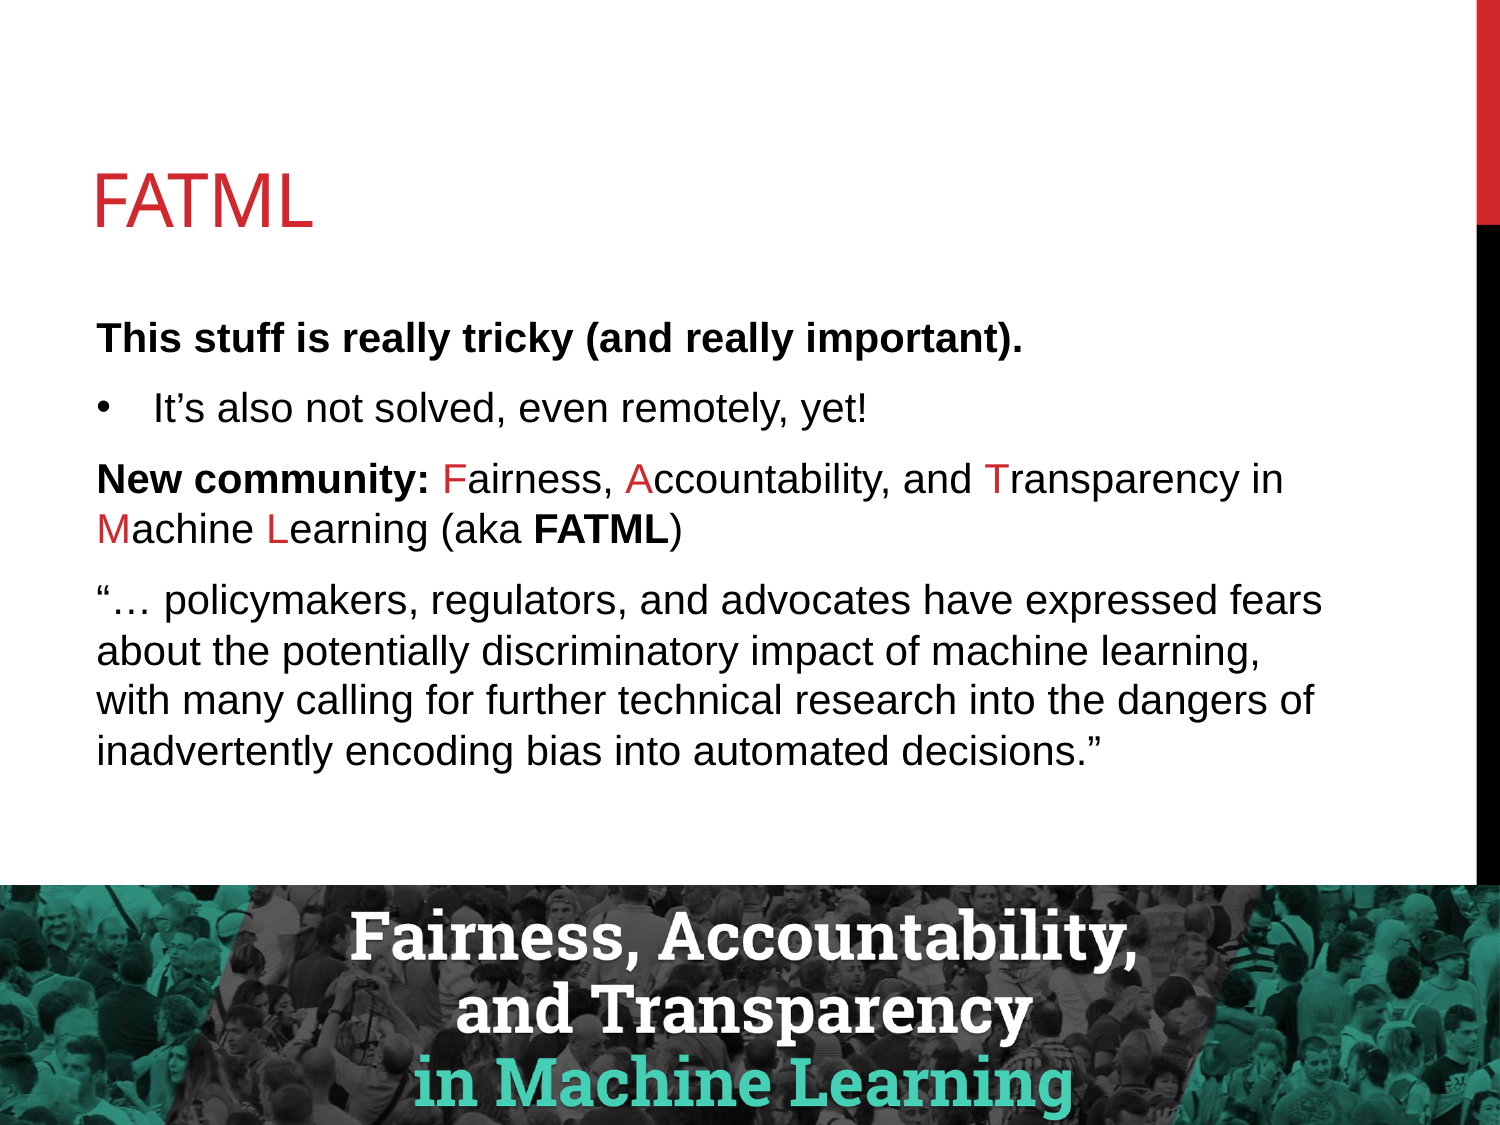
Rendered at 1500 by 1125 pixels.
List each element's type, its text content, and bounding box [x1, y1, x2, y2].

title FATML [75, 25, 1025, 250]
list This stuff is really tricky (and really important). It’s also not solved, even remotely, yet! New community: Fairness, Accountability, and Transparency in Machine Learning (aka FATML) “… policymakers, regulators, and advocates have expressed fears about the potentially discriminatory impact of machine learning, with many calling for further technical research into the dangers of inadvertently encoding bias into automated decisions.” [81, 302, 1357, 879]
picture [0, 884, 1500, 1125]
